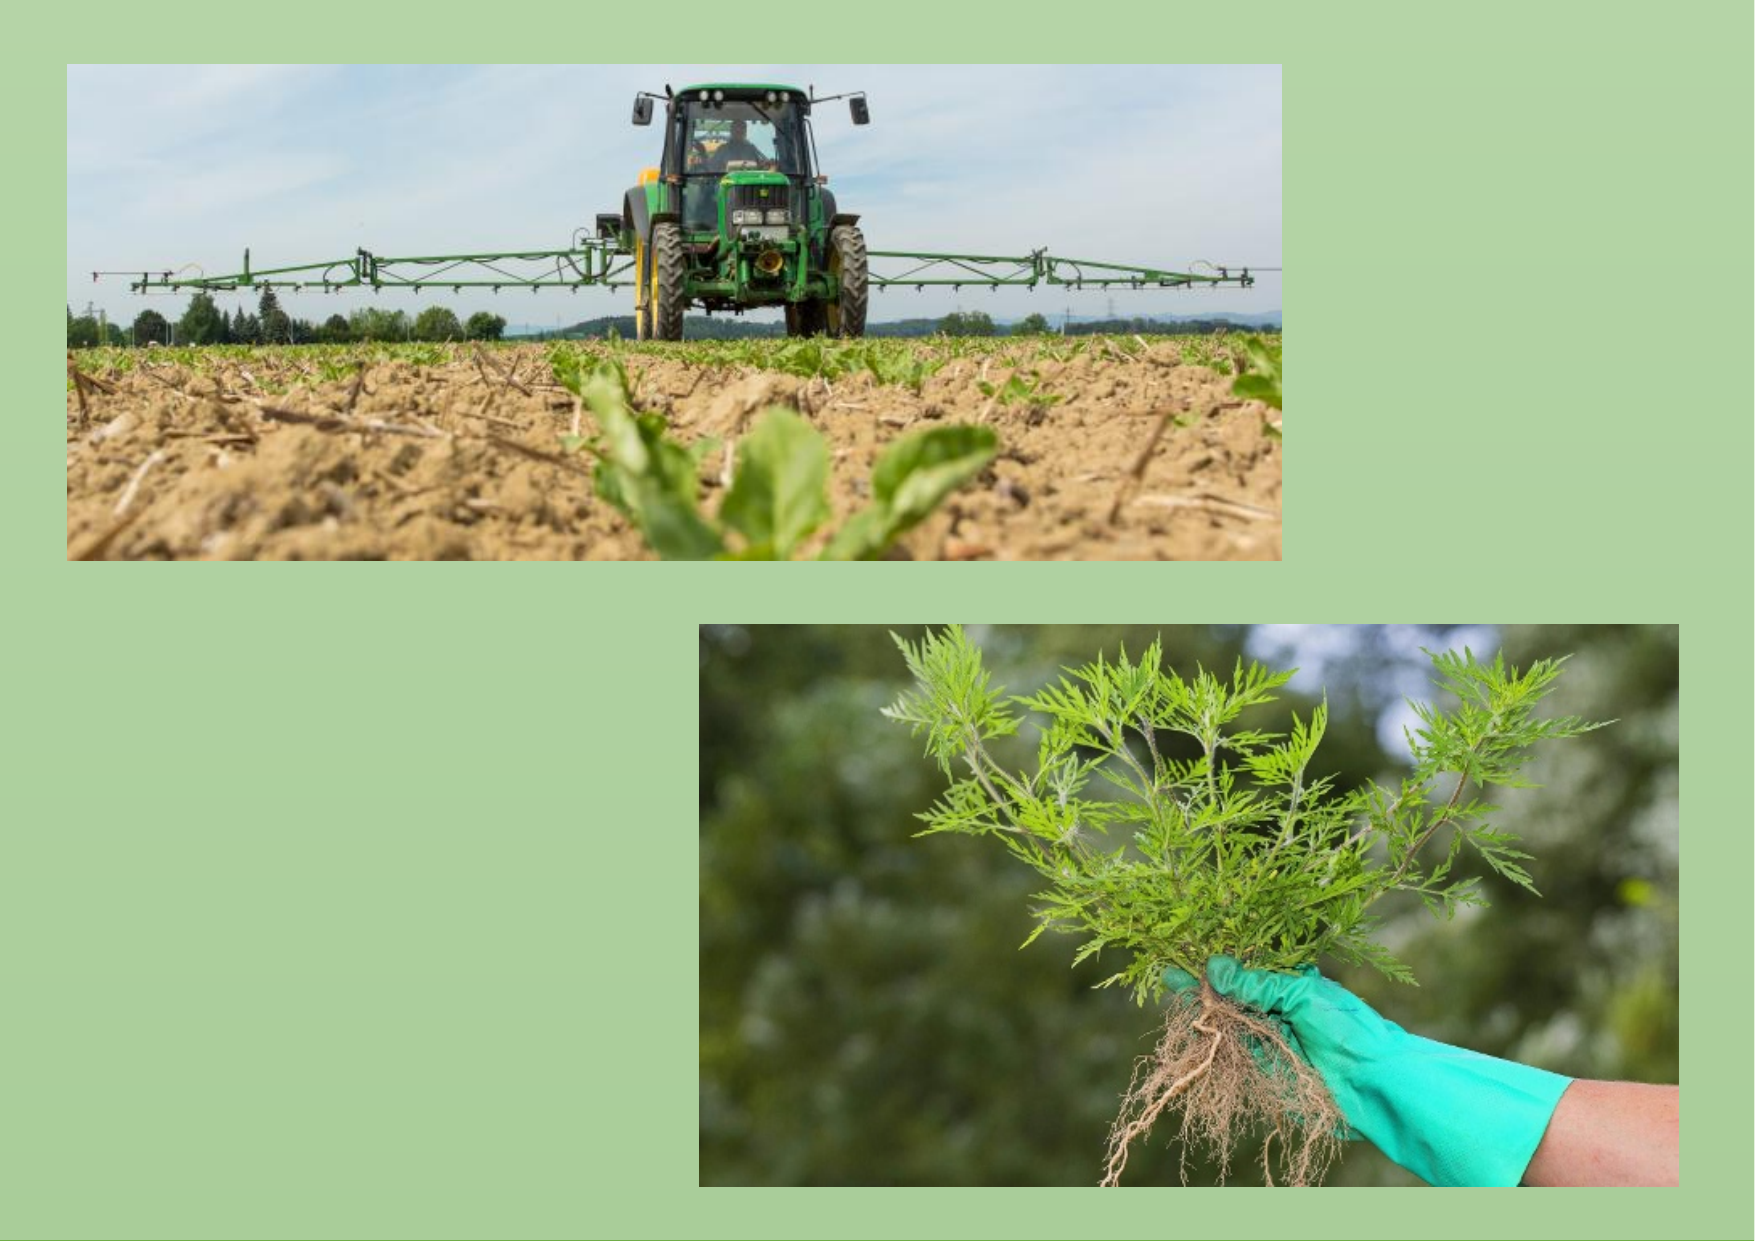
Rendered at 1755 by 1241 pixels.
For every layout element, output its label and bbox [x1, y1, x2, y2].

picture [67, 64, 1282, 561]
text_box [0, 0, 1755, 1241]
picture [699, 624, 1679, 1187]
